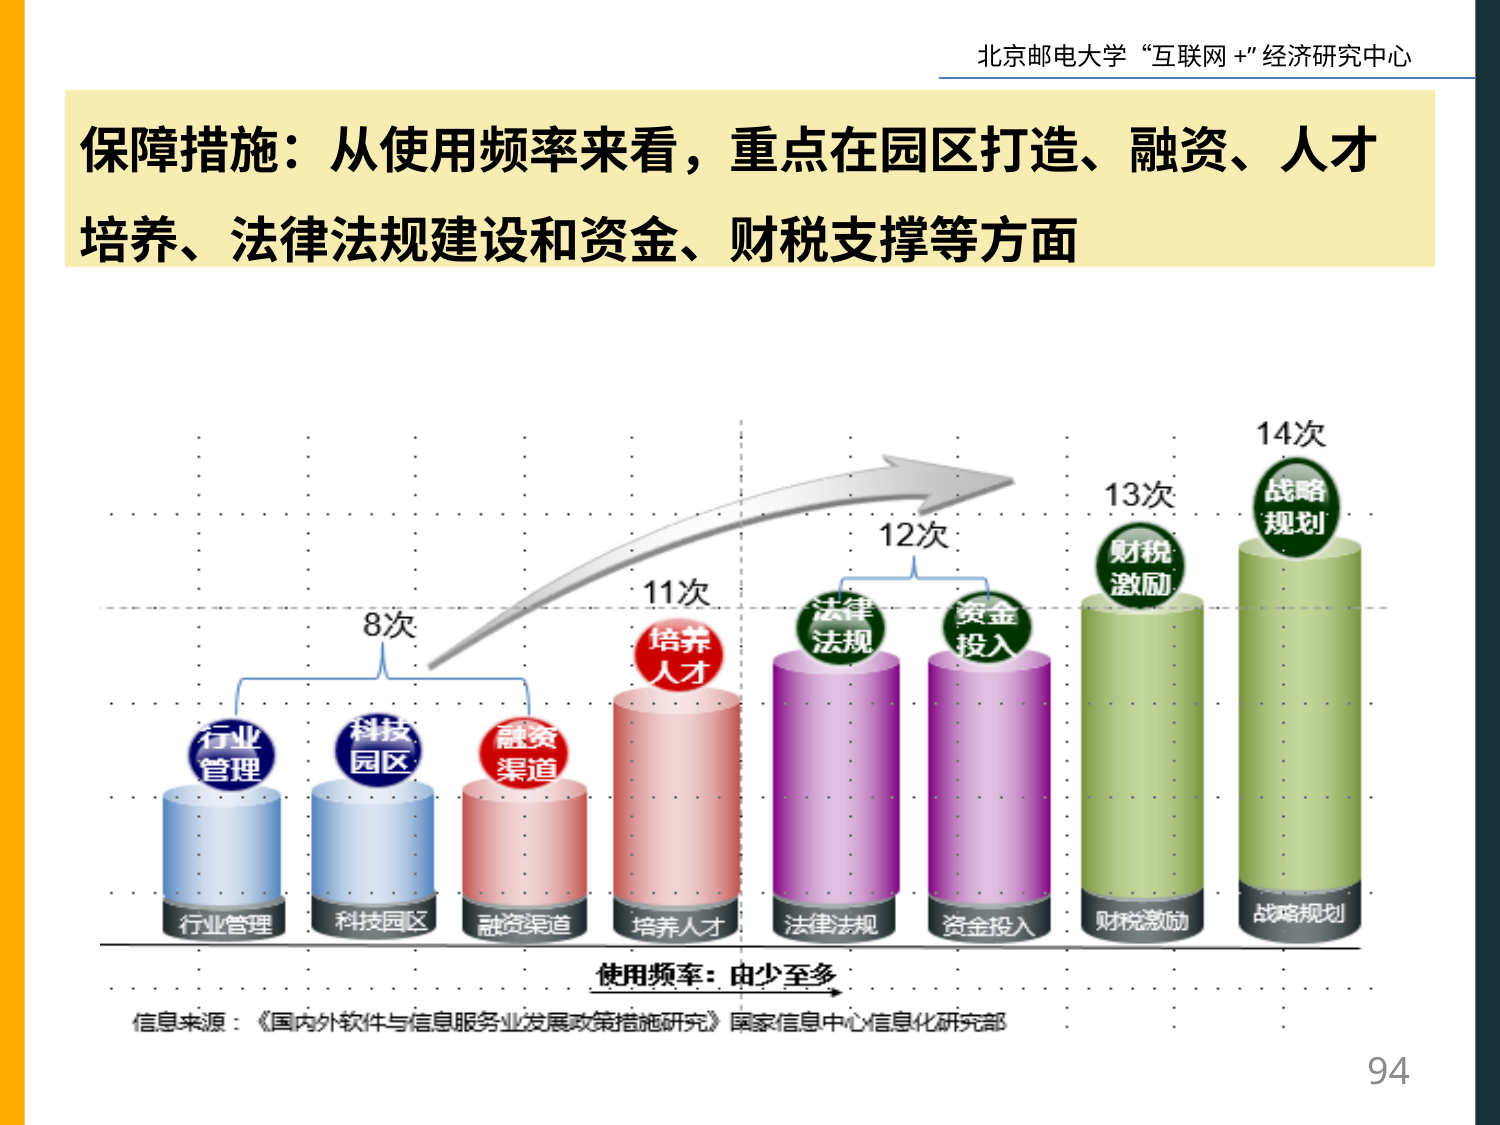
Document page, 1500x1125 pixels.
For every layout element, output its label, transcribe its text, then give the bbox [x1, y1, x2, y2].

slide_number 94 [1074, 1042, 1425, 1103]
picture [100, 420, 1389, 1036]
text_box 保障措施：从使用频率来看，重点在园区打造、融资、人才培养、法律法规建设和资金、财税支撑等方面 [63, 88, 1437, 269]
